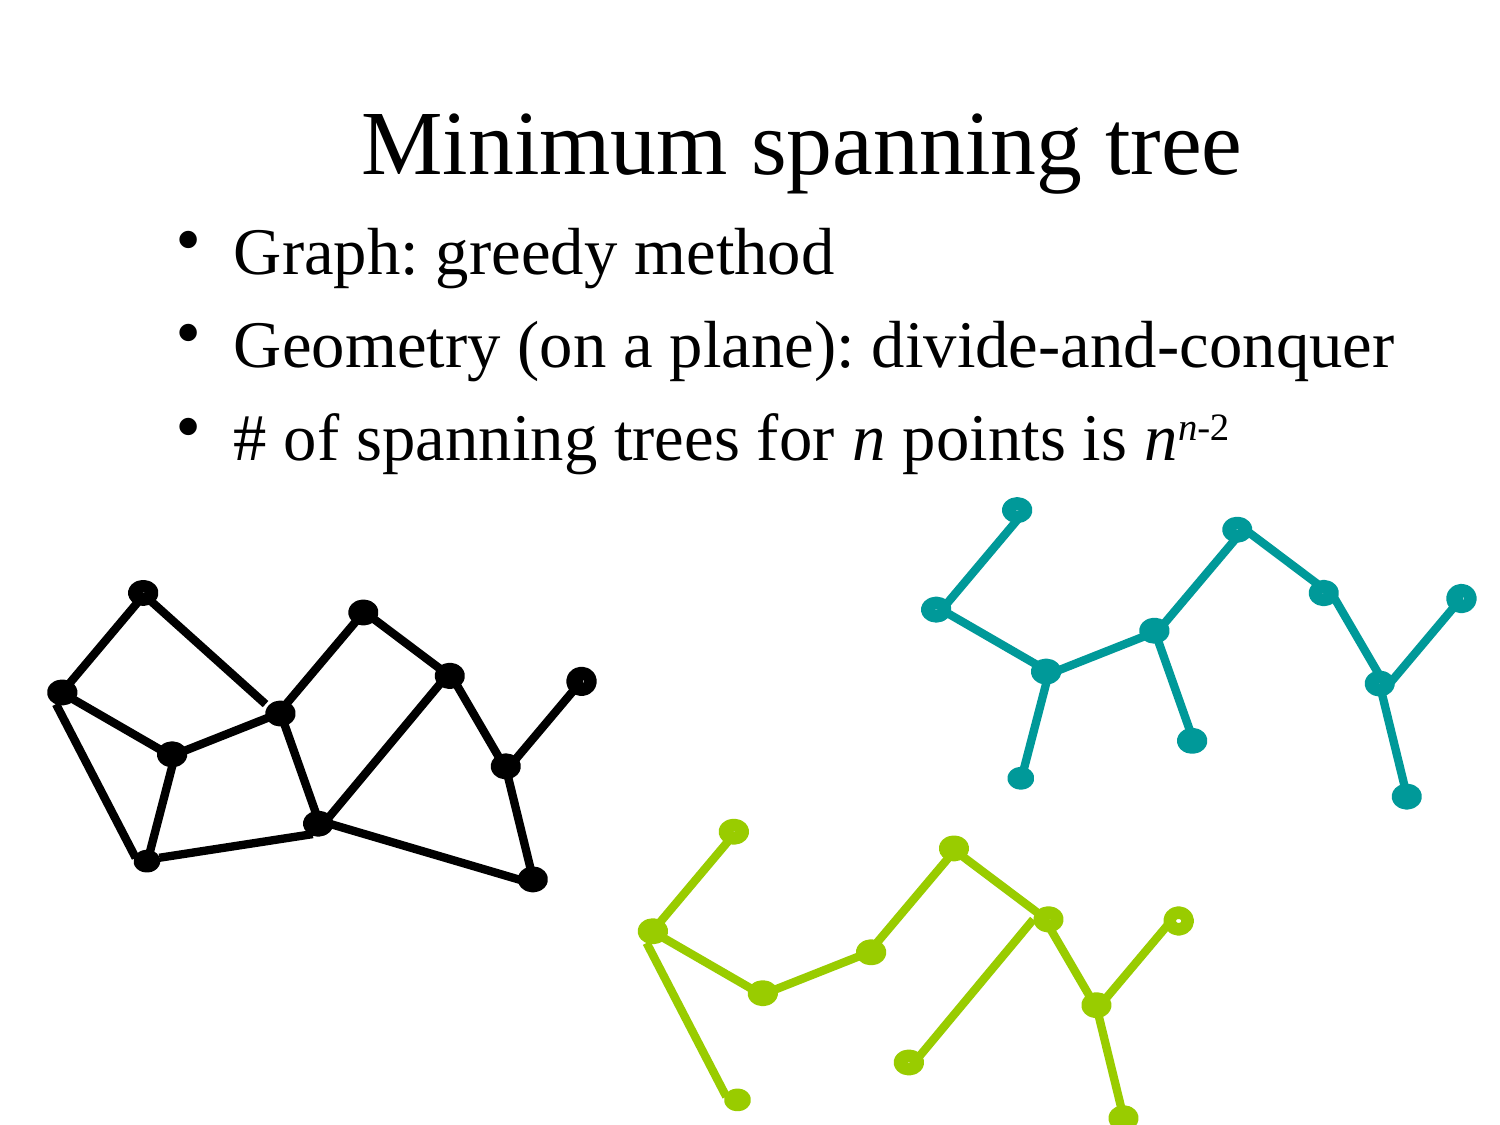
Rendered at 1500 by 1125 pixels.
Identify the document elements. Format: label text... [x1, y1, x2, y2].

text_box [52, 585, 591, 887]
title Minimum spanning tree [174, 75, 1454, 202]
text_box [643, 824, 1188, 1125]
list Graph: greedy method Geometry (on a plane): divide-and-conquer # of spanning trees for n points is nn-2 [162, 200, 1438, 539]
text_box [926, 503, 1471, 804]
